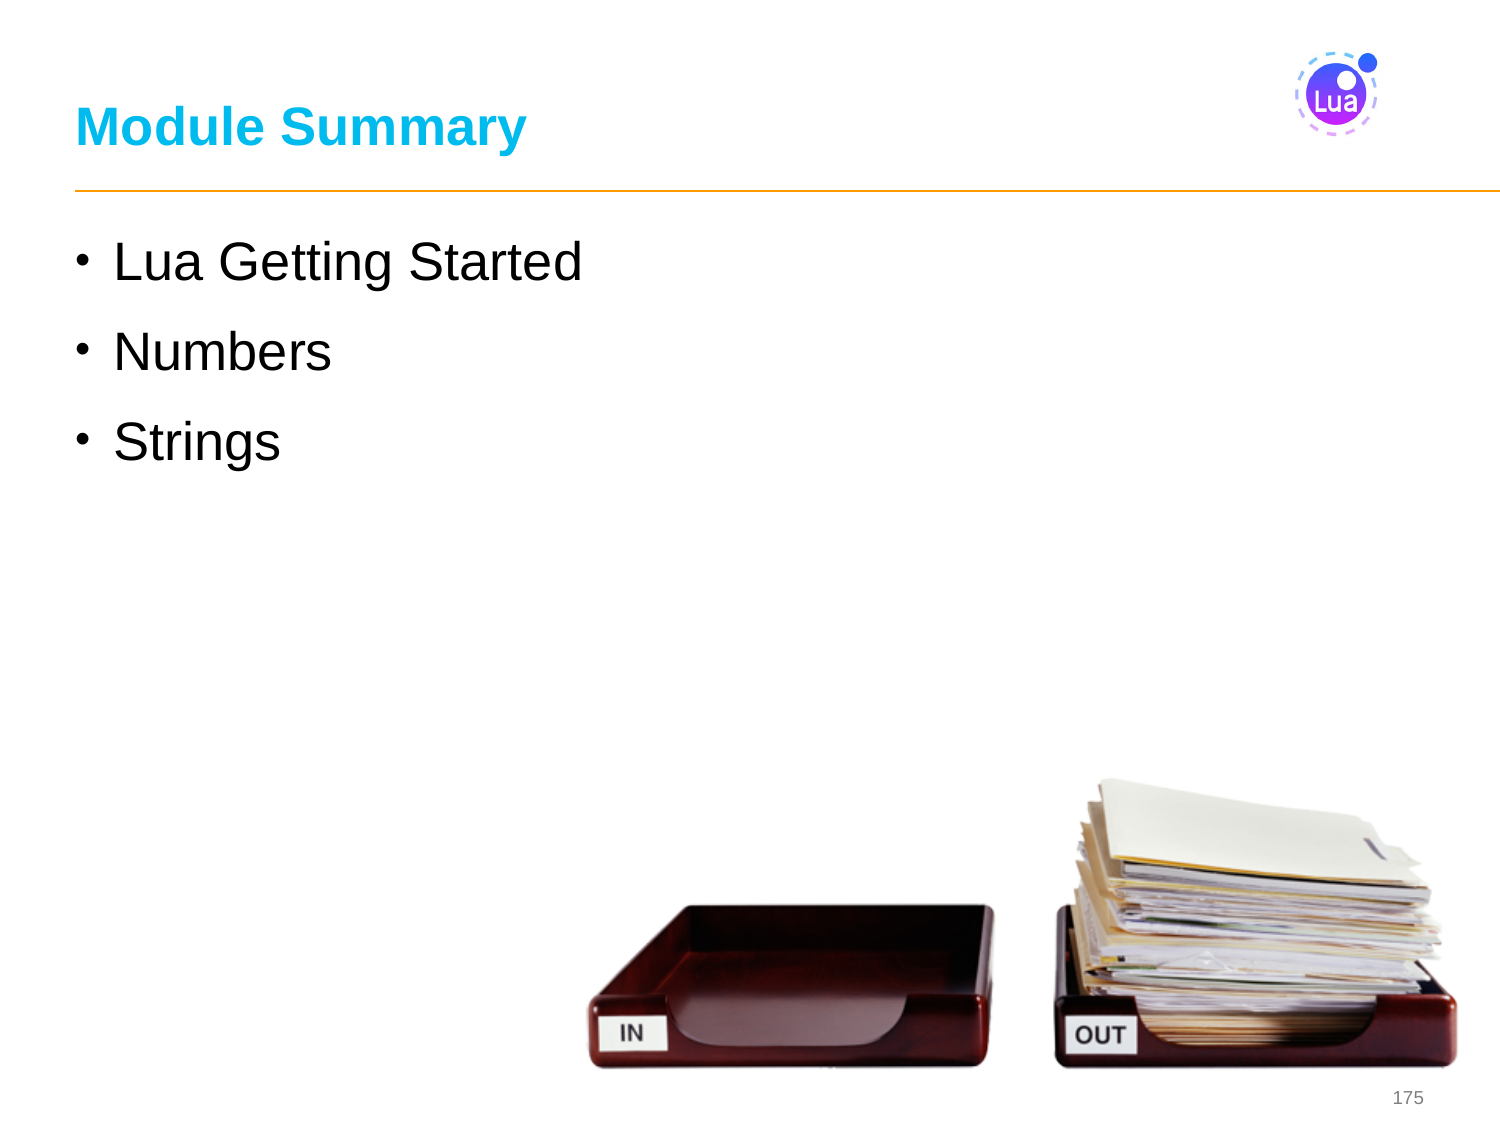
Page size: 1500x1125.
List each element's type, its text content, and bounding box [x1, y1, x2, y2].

title Module Summary [75, 27, 1422, 157]
picture [575, 752, 1476, 1101]
list Lua Getting Started Numbers Strings [75, 226, 1425, 1018]
